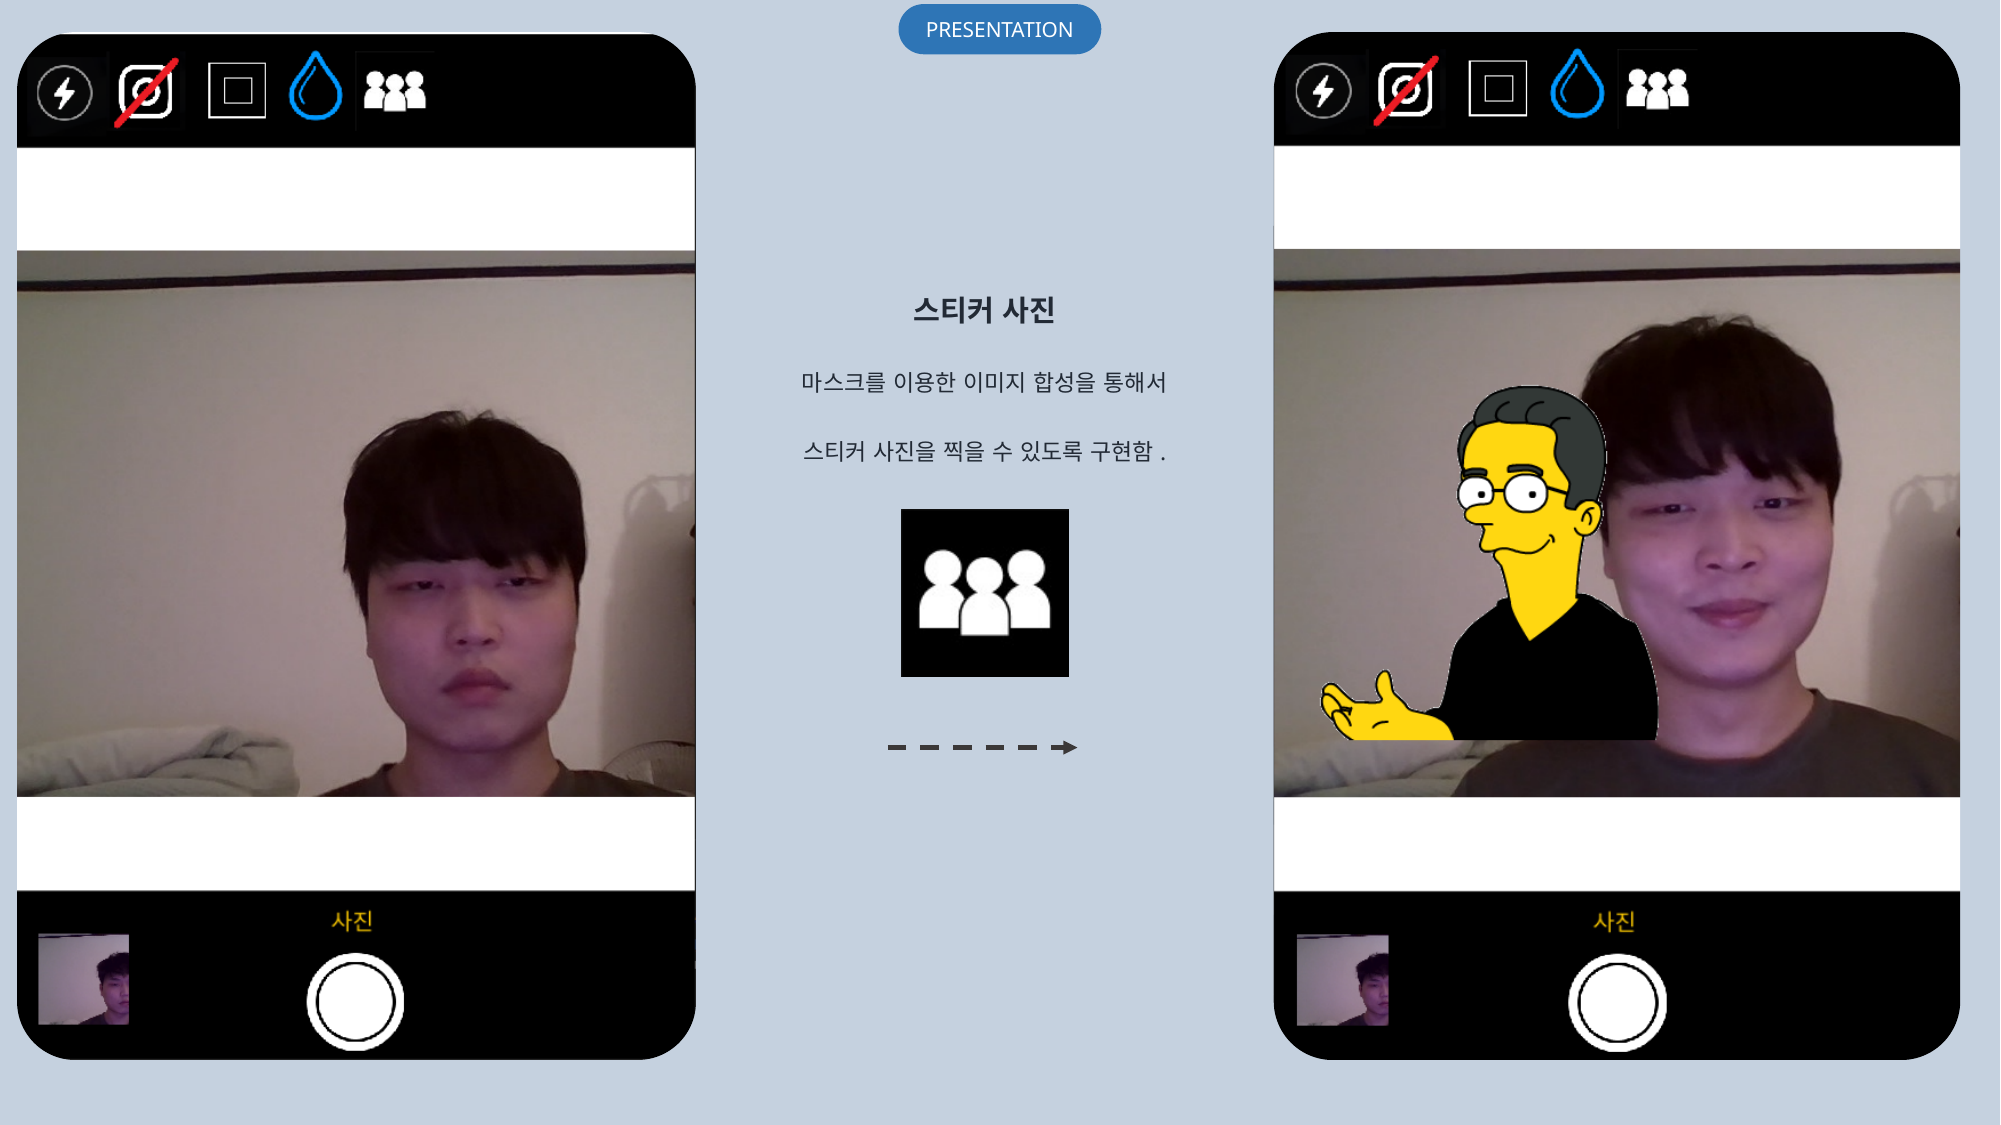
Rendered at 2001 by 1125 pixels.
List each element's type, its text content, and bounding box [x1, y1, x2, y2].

text_box 스티커 사진 마스크를 이용한 이미지 합성을 통해서 스티커 사진을 찍을 수 있도록 구현함. [696, 267, 1273, 541]
picture [1273, 32, 1961, 1061]
text_box PRESENTATION [897, 3, 1103, 56]
picture [901, 509, 1069, 677]
picture [17, 32, 696, 1061]
